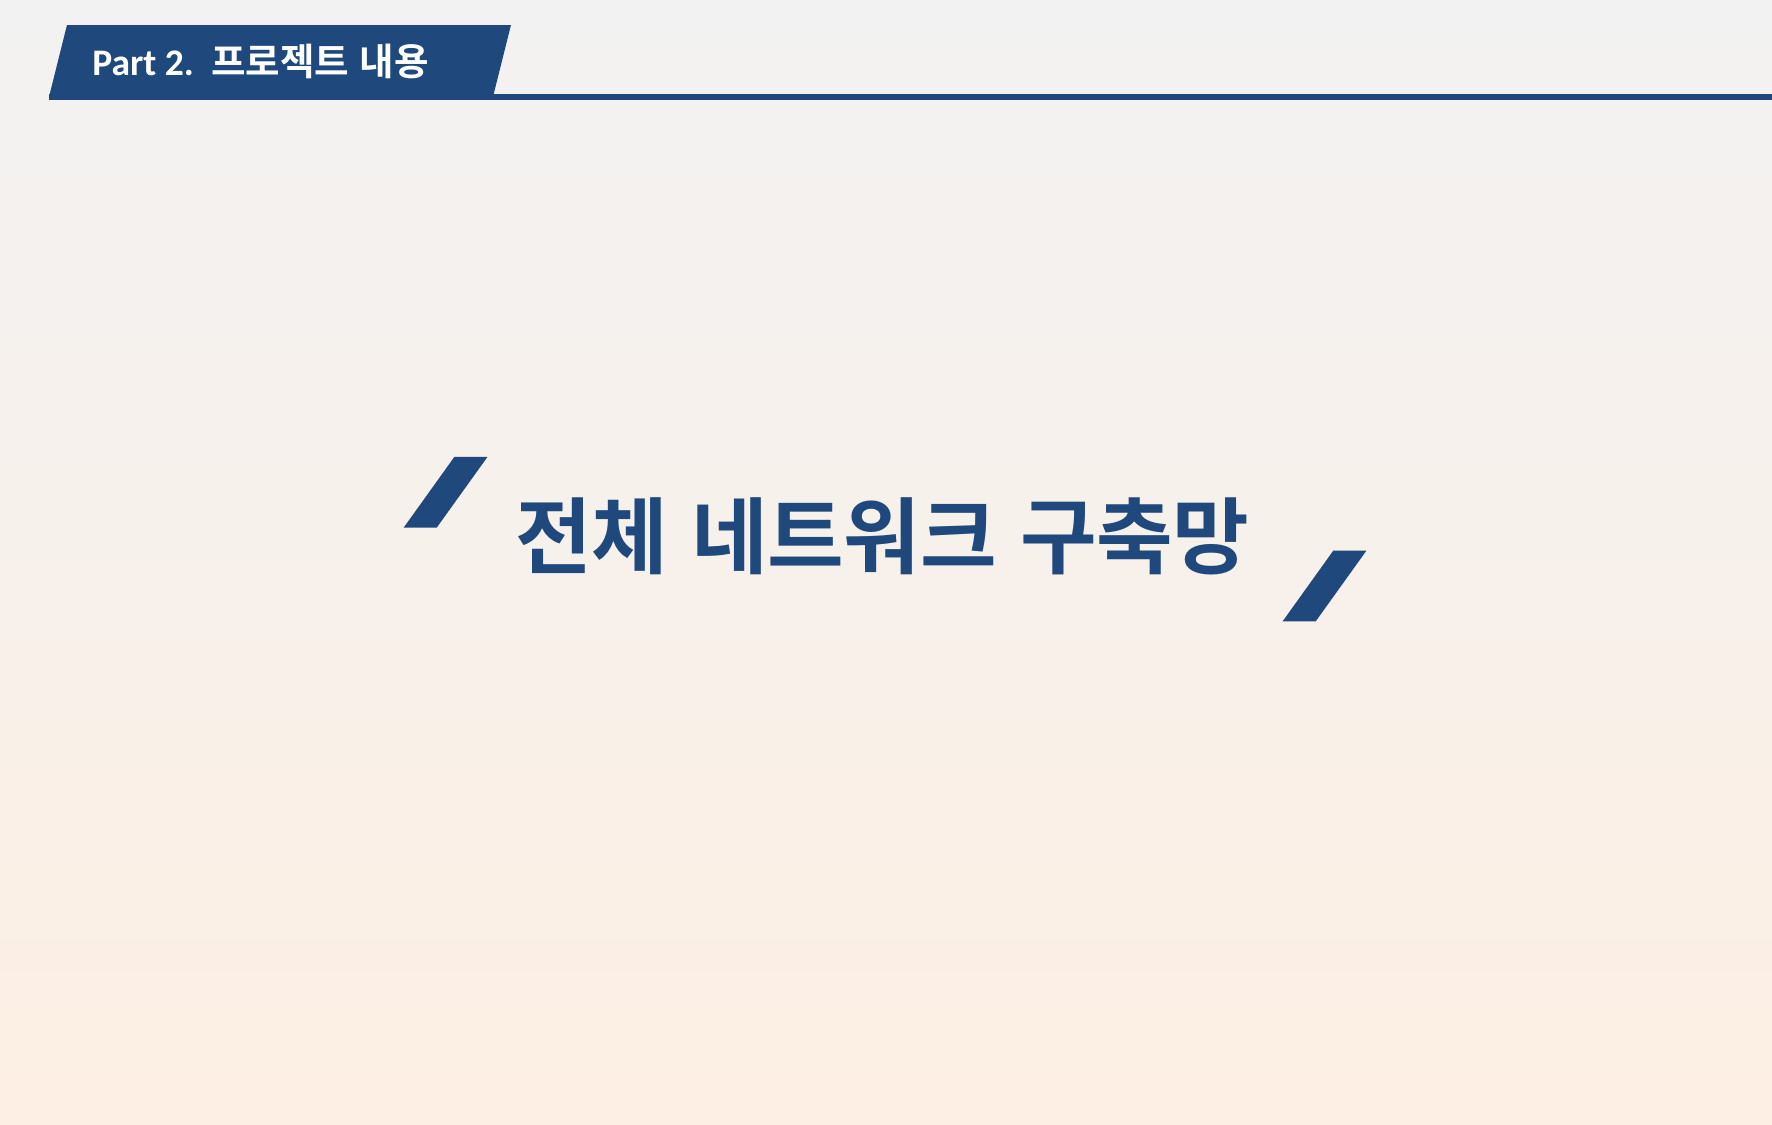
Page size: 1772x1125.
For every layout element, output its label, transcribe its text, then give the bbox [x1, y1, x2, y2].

text_box [1280, 548, 1369, 624]
text_box 전체 네트워크 구축망 [223, 476, 1542, 592]
text_box [478, 23, 513, 94]
text_box Part 2. 프로젝트 내용 [44, 17, 478, 104]
text_box [401, 454, 490, 530]
